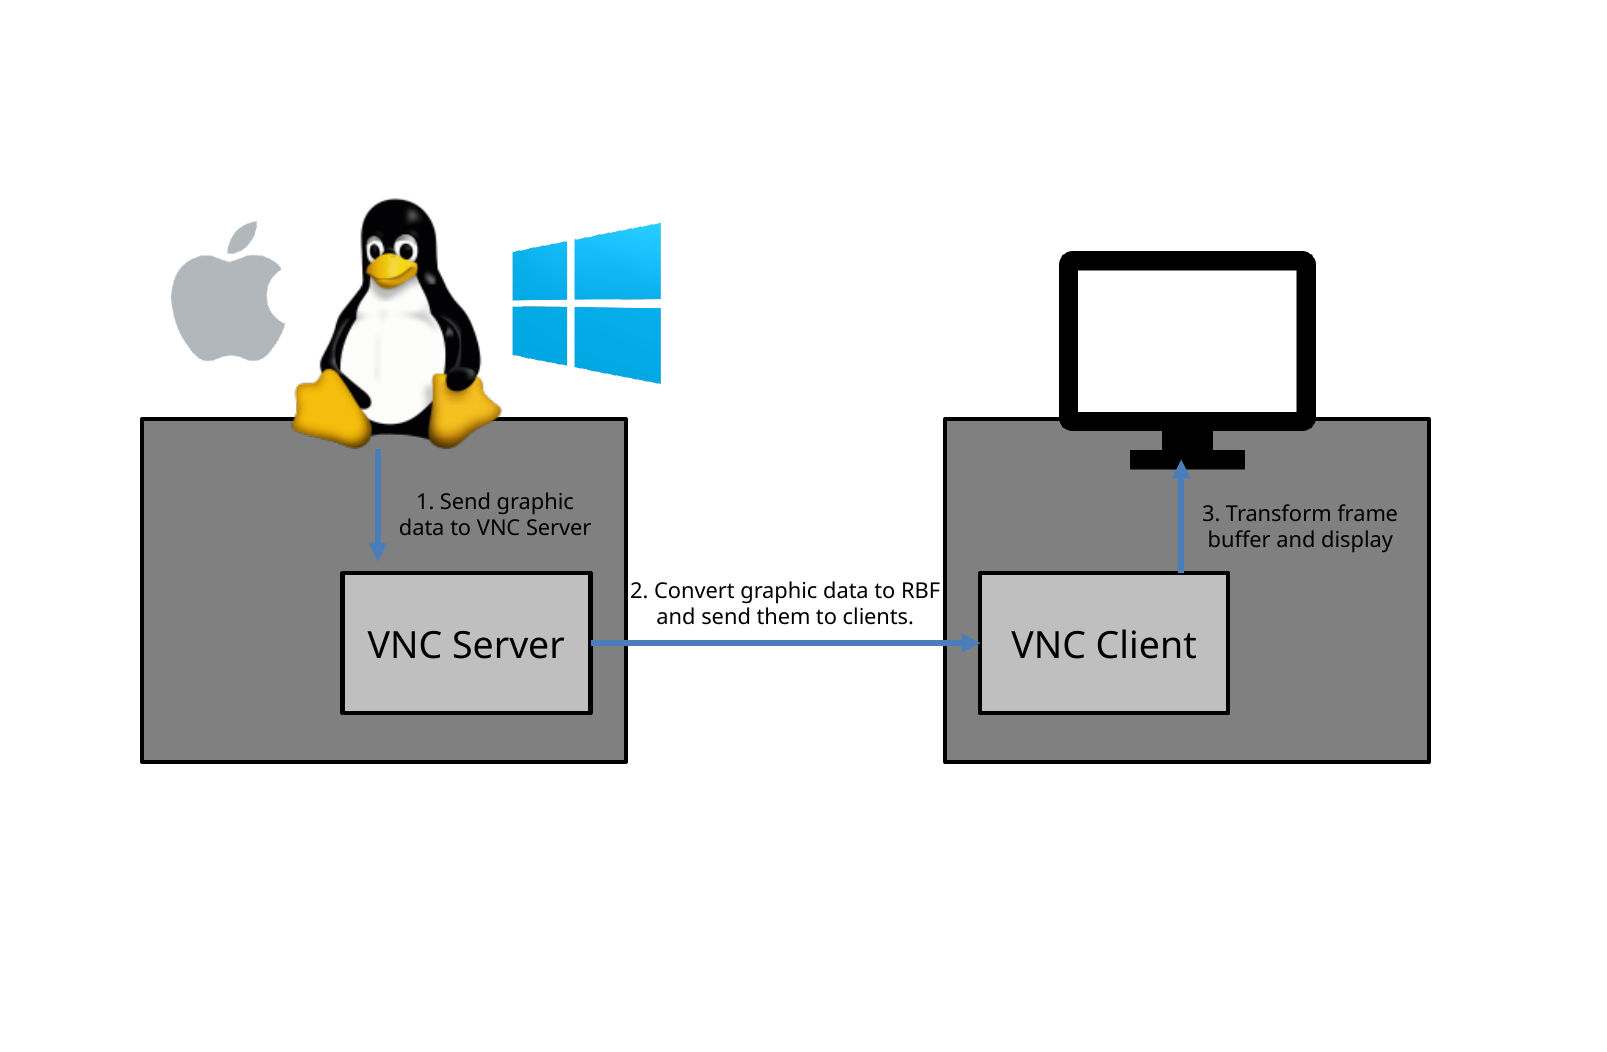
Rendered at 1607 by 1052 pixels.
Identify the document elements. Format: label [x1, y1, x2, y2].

text_box [141, 182, 1430, 763]
